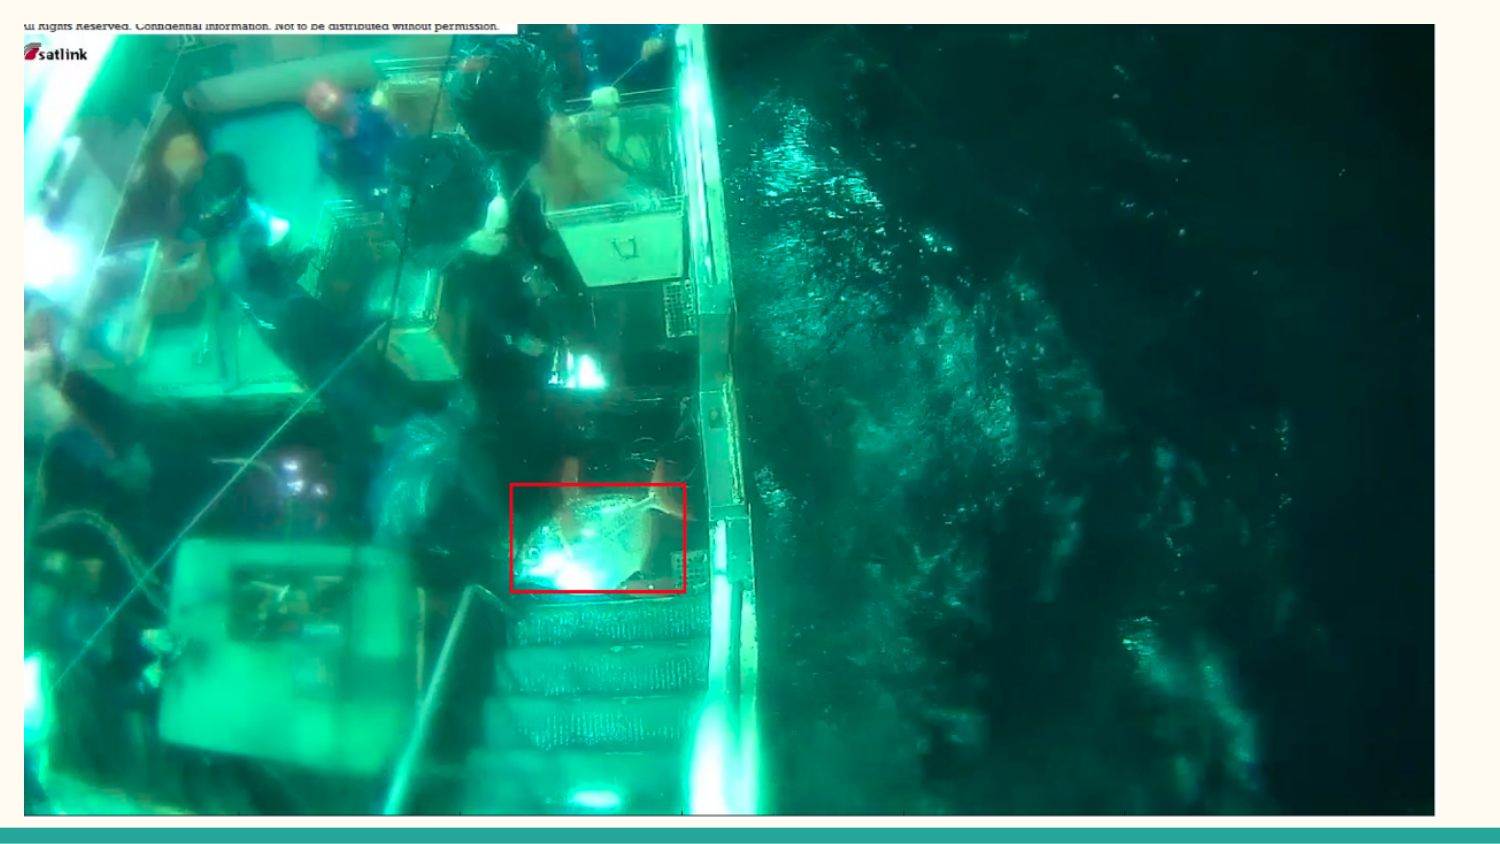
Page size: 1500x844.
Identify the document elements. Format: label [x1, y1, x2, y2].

picture [24, 24, 1440, 819]
